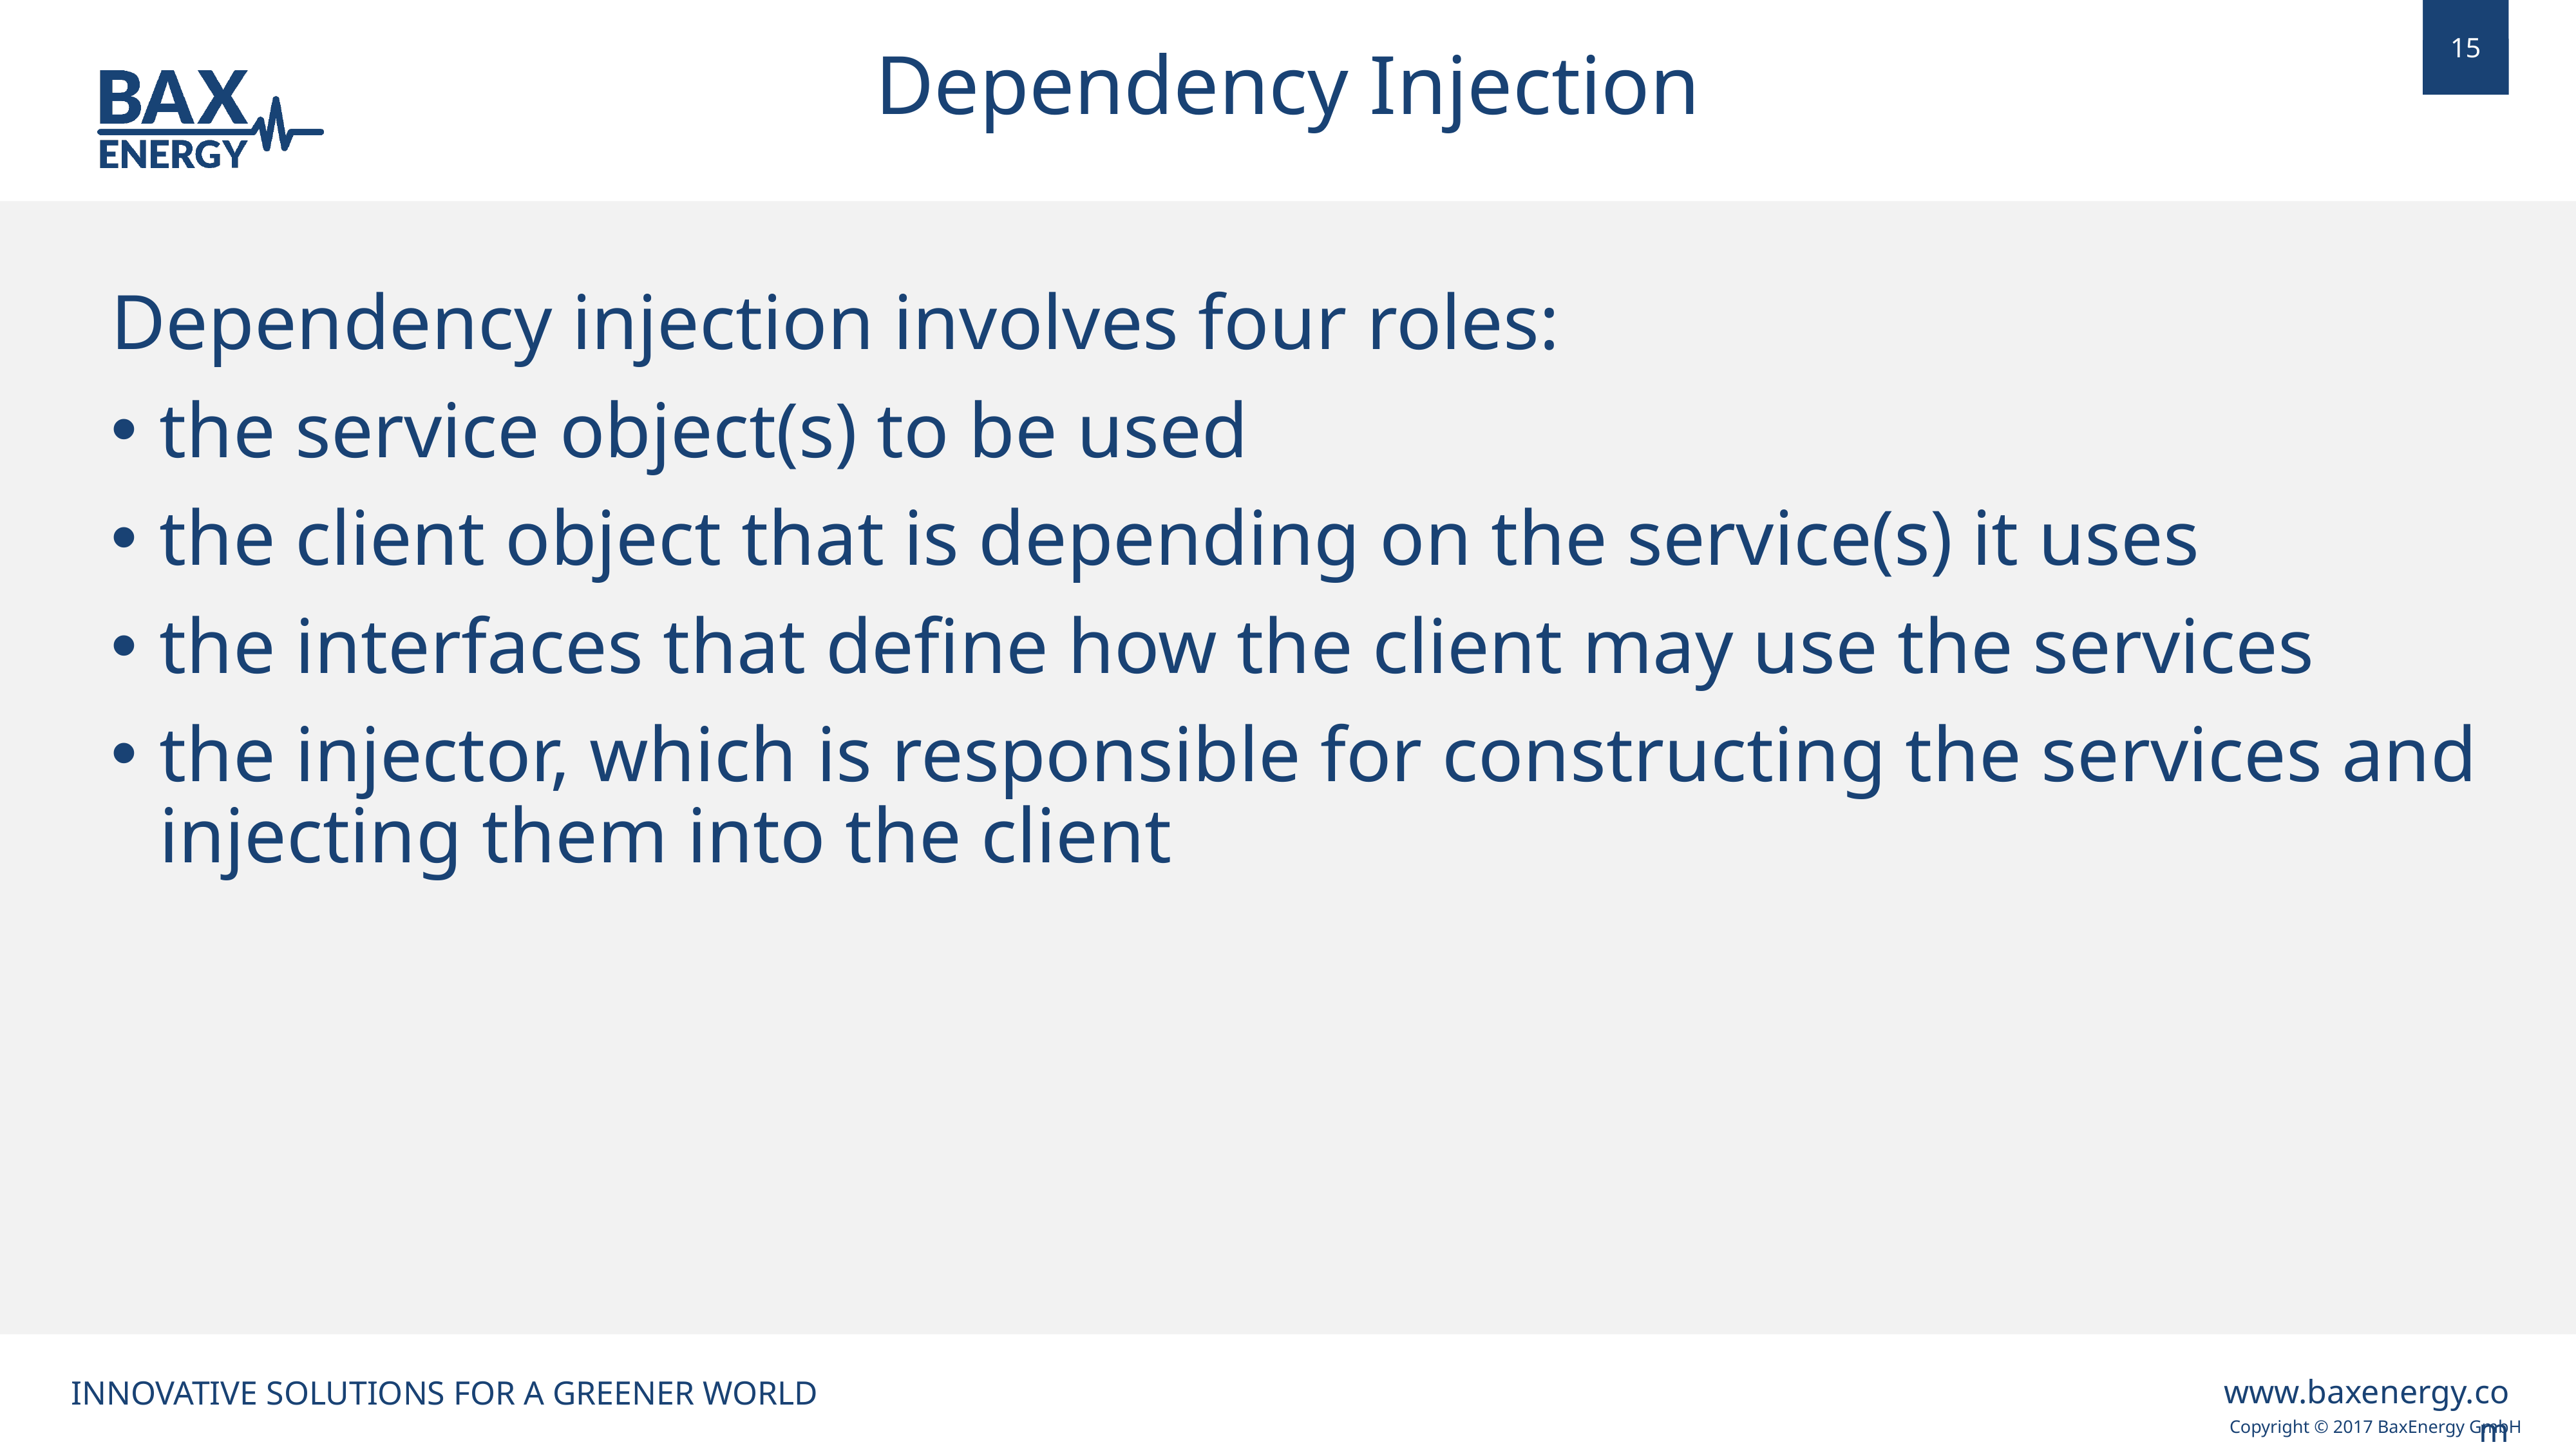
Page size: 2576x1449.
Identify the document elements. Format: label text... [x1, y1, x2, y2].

picture [97, 70, 324, 168]
list Dependency Injection [580, 0, 1996, 195]
list Dependency injection involves four roles: the service object(s) to be used the client object that is depending on the service(s) it uses the interfaces that define how the client may use the services the injector, which is responsible for constructing the services and injecting them into the client [101, 279, 2494, 1290]
